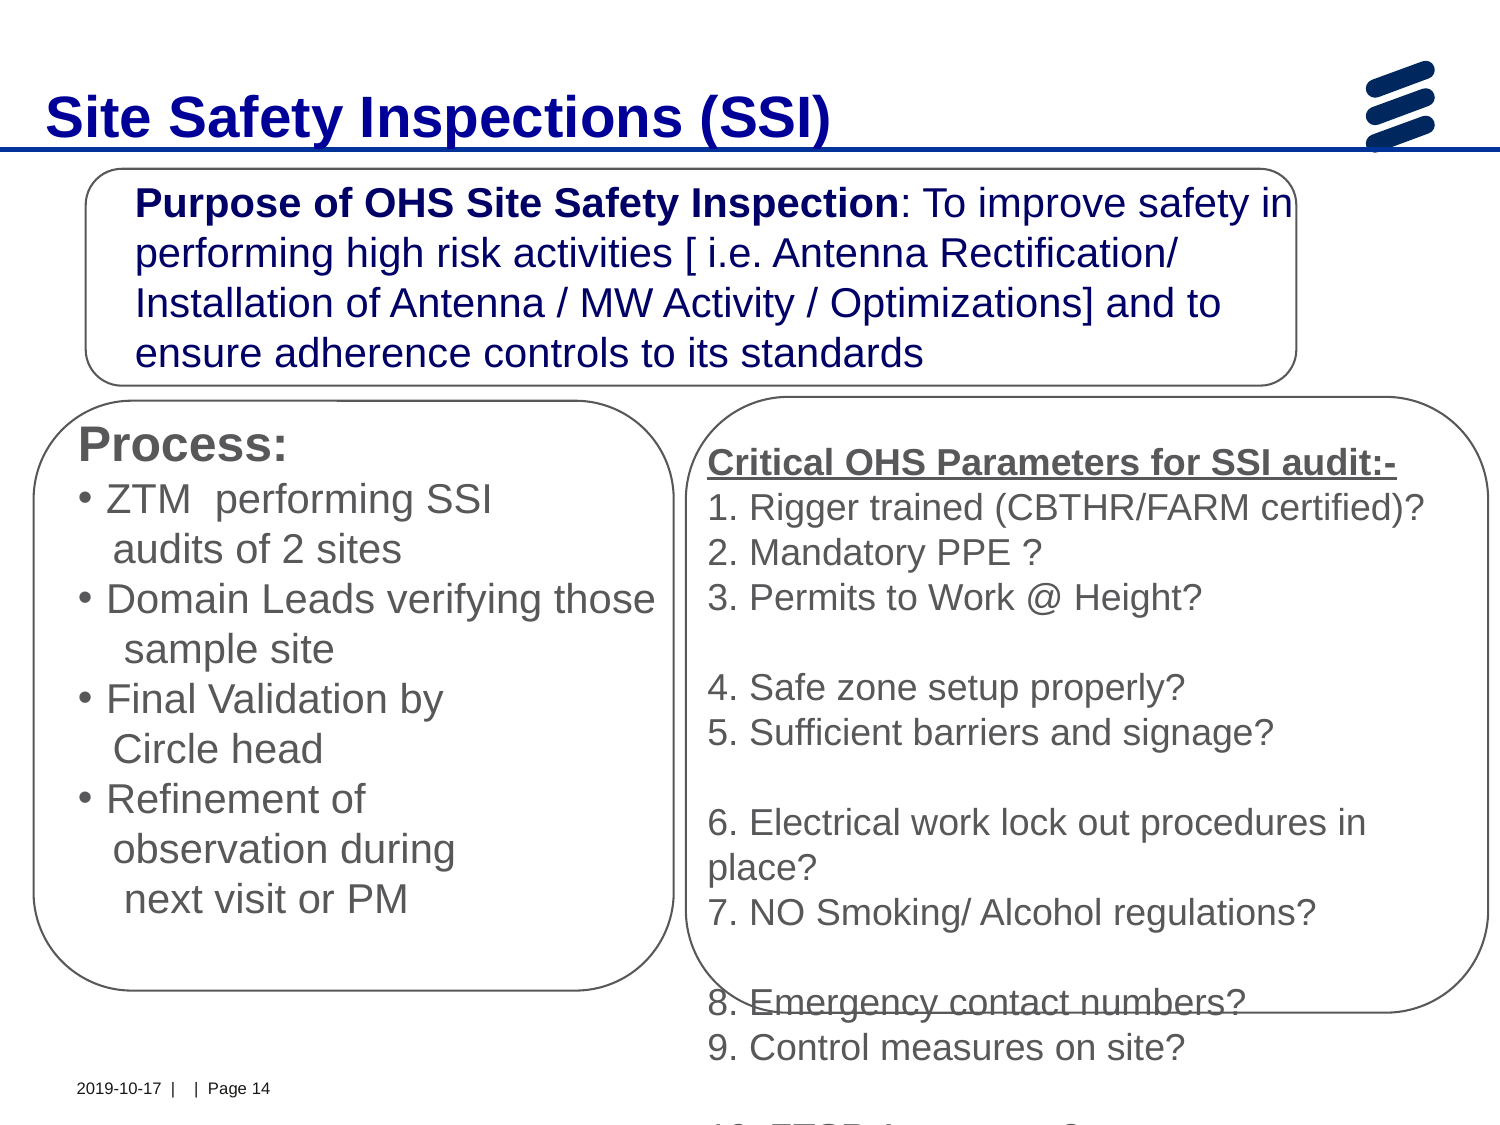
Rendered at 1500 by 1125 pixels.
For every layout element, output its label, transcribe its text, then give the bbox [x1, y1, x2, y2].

text_box Process: ZTM performing SSI audits of 2 sites Domain Leads verifying those sample site Final Validation by Circle head Refinement of observation during next visit or PM [604, 404, 748, 930]
text_box Site Safety Inspections (SSI) [33, 79, 1318, 148]
text_box Purpose of OHS Site Safety Inspection: To improve safety in performing high risk activities [ i.e. Antenna Rectification/ Installation of Antenna / MW Activity / Optimizations] and to ensure adherence controls to its standards [1264, 168, 1315, 384]
text_box [33, 400, 674, 991]
text_box [685, 396, 1489, 1013]
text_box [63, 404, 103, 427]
text_box [85, 168, 1297, 386]
text_box Critical OHS Parameters for SSI audit:- 1. Rigger trained (CBTHR/FARM certified)? 2. Mandatory PPE ? 3. Permits to Work @ Height? 4. Safe zone setup properly? 5. Sufficient barriers and signage? 6. Electrical work lock out procedures in place? 7. NO Smoking/ Alcohol regulations? 8. Emergency contact numbers? 9. Control measures on site? 10. ZTSR Awareness? [692, 385, 1500, 1125]
